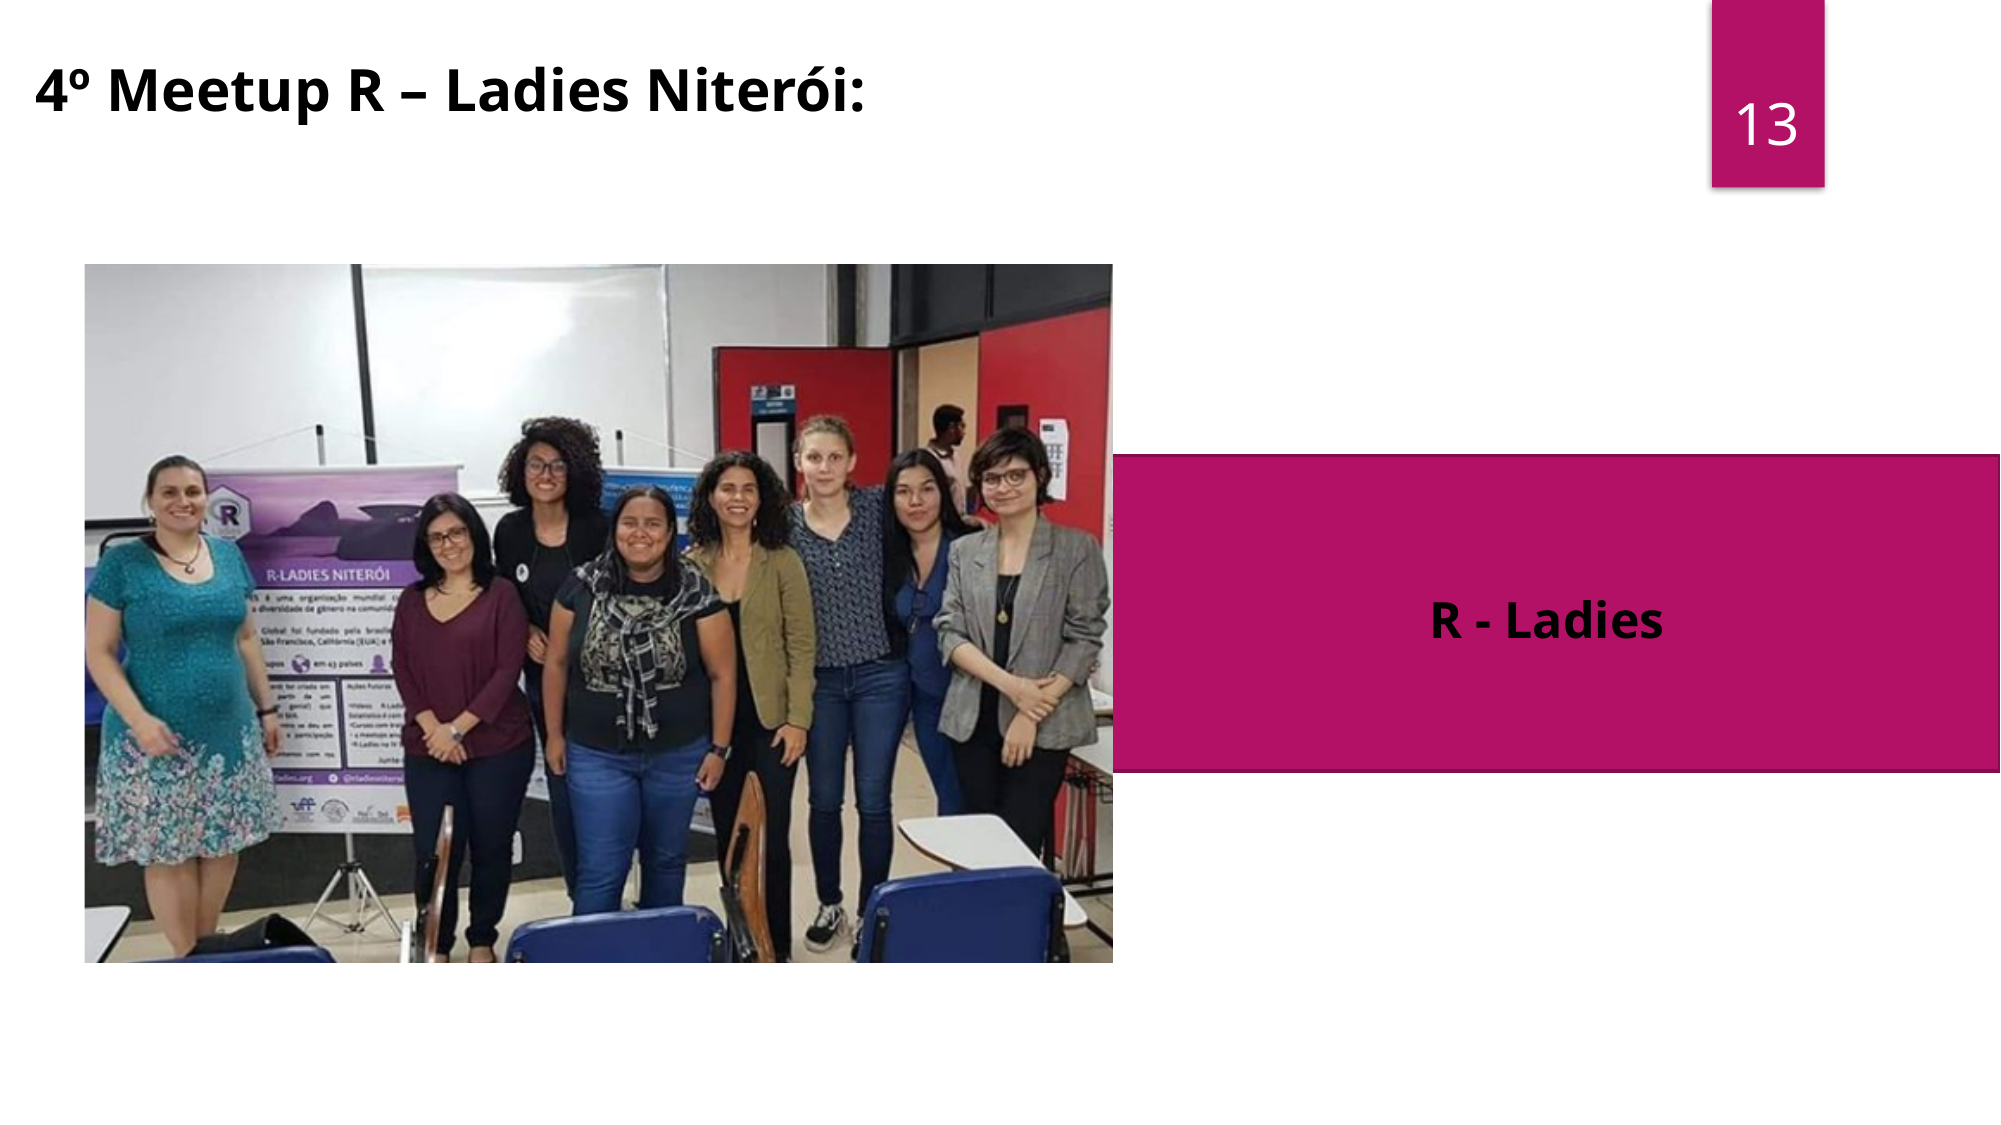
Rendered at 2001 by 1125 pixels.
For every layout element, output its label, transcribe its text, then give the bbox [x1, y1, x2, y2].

picture [84, 264, 1114, 963]
text_box [1118, 454, 2000, 773]
text_box 4º Meetup R – Ladies Niterói: [21, 45, 892, 131]
text_box R - Ladies [1415, 580, 1909, 656]
slide_number 13 [1698, 48, 1836, 175]
